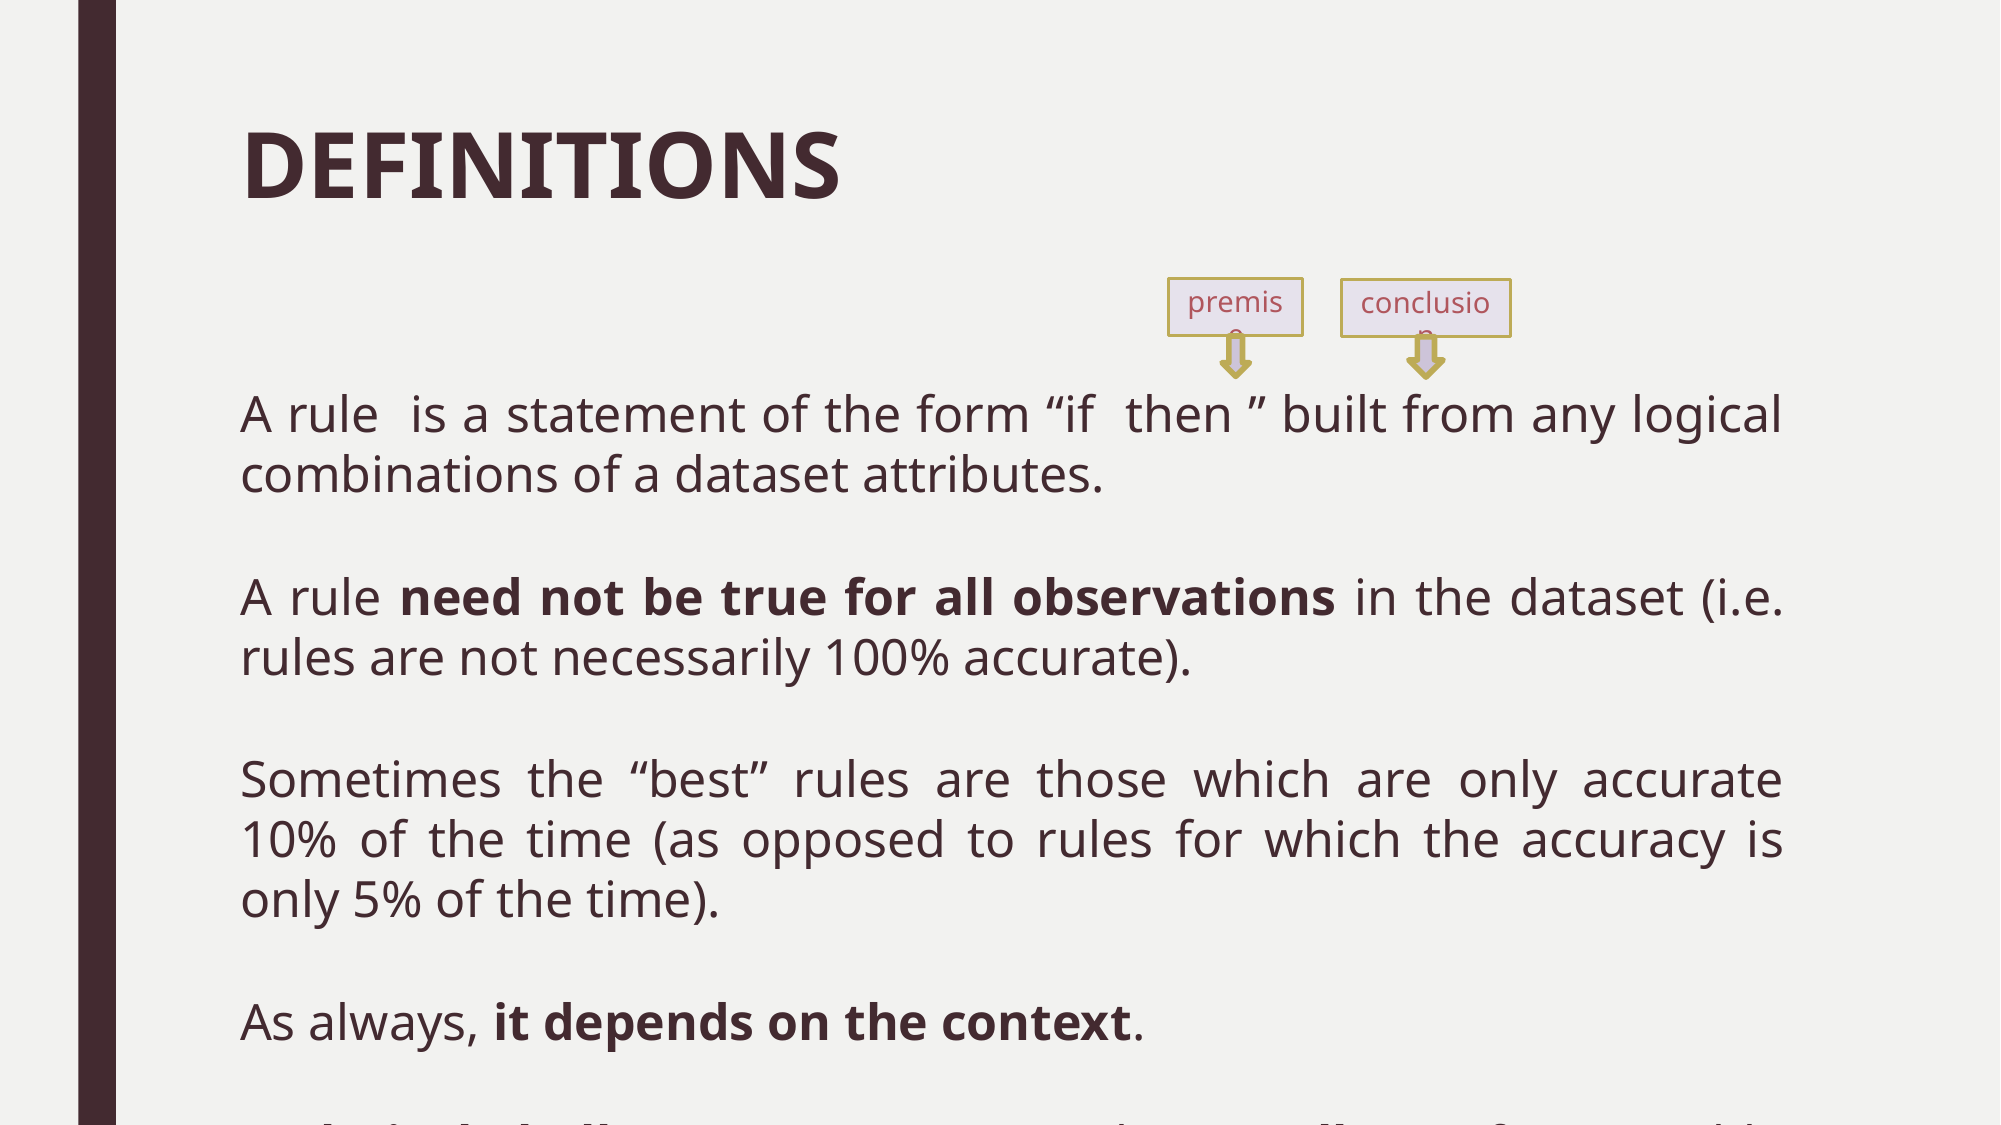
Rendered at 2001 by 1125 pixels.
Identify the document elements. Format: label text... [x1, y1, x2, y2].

title DEFINITIONS [225, 112, 1800, 357]
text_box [1341, 279, 1511, 378]
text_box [1168, 278, 1303, 377]
